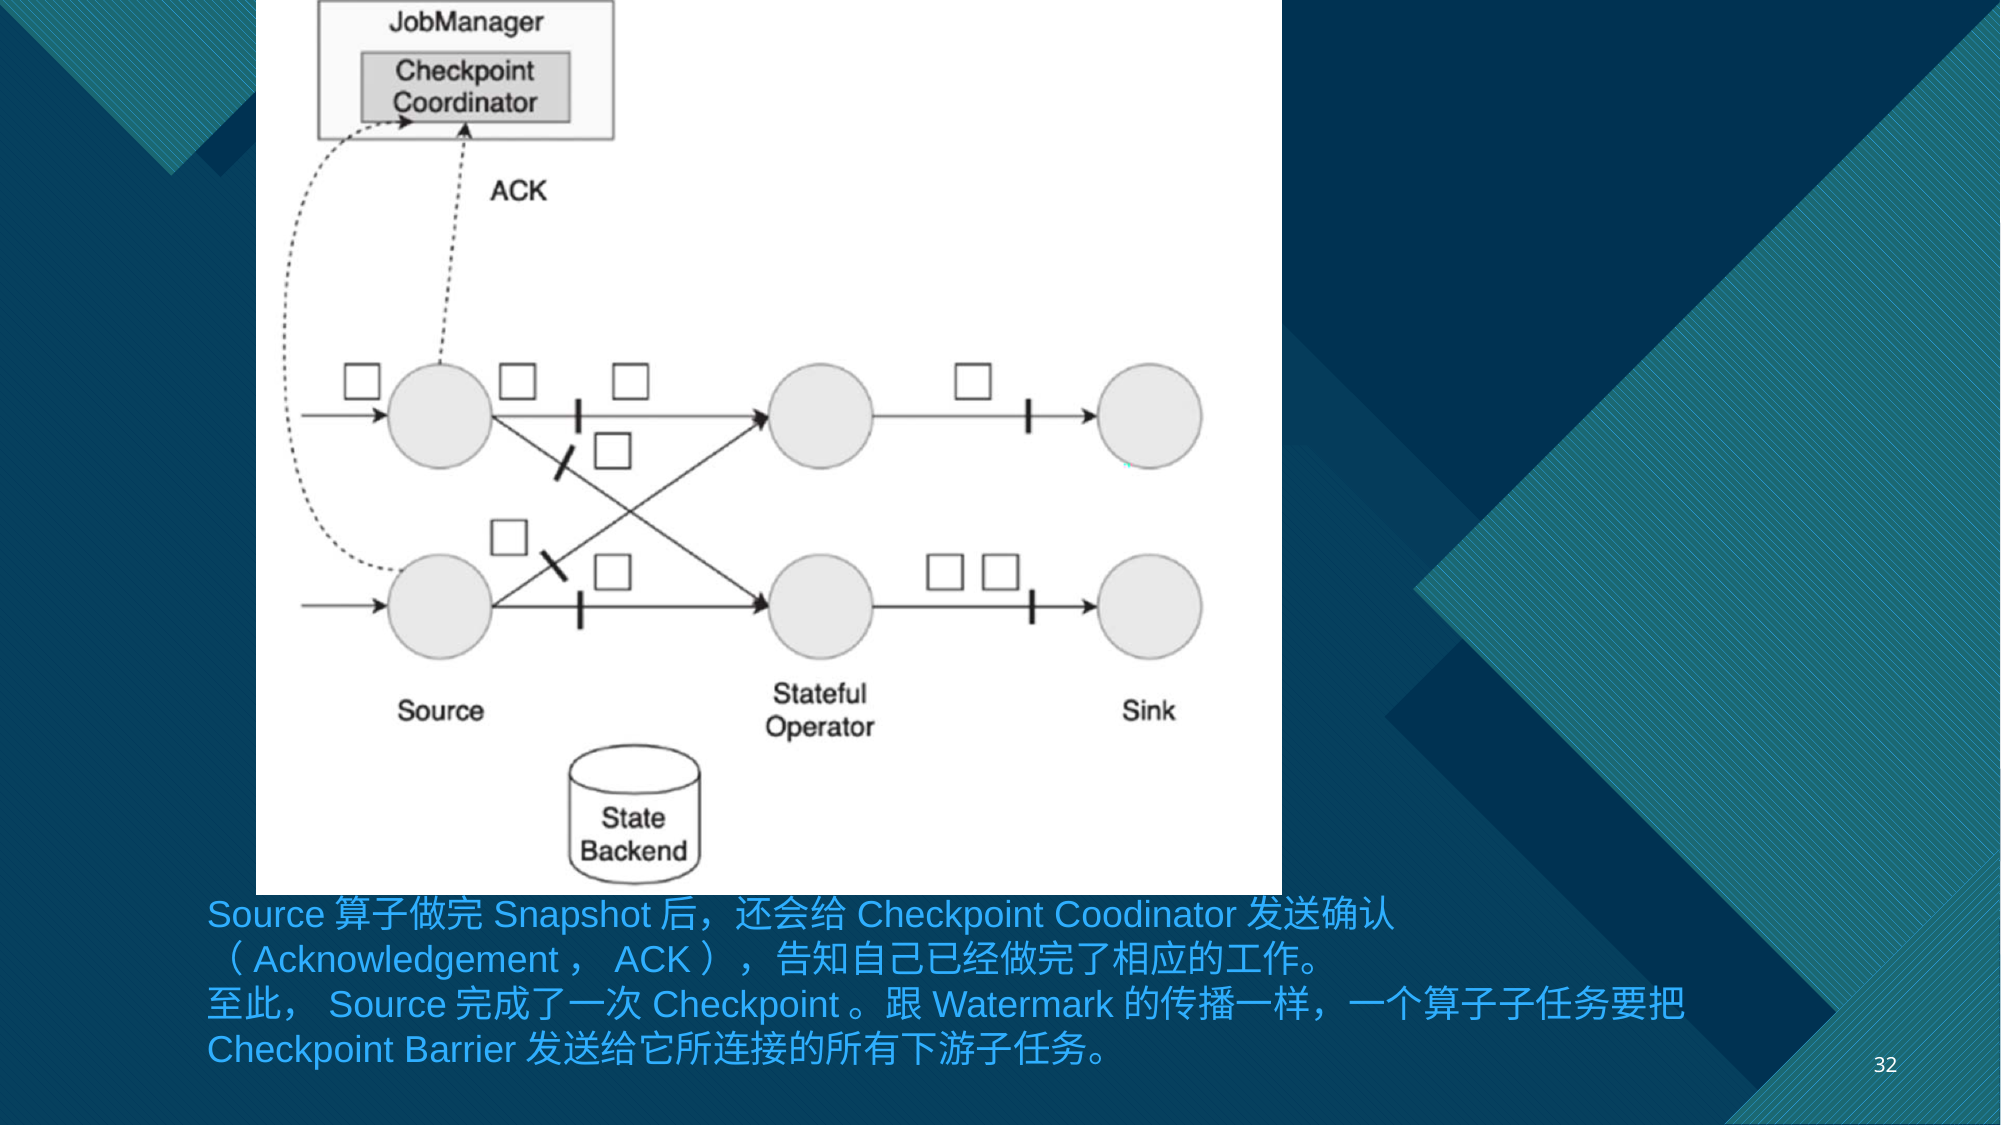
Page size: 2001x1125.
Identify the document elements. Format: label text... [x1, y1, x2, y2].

text_box Source算子做完Snapshot后，还会给Checkpoint Coodinator发送确认（Acknowledgement，ACK），告知自己已经做完了相应的工作。 至此，Source完成了一次Checkpoint。跟Watermark的传播一样，一个算子子任务要把Checkpoint Barrier发送给它所连接的所有下游子任务。 [192, 882, 1769, 1078]
title Why State?? [1445, 427, 2001, 1125]
slide_number 32 [1845, 1035, 1913, 1096]
picture [256, 0, 1282, 895]
